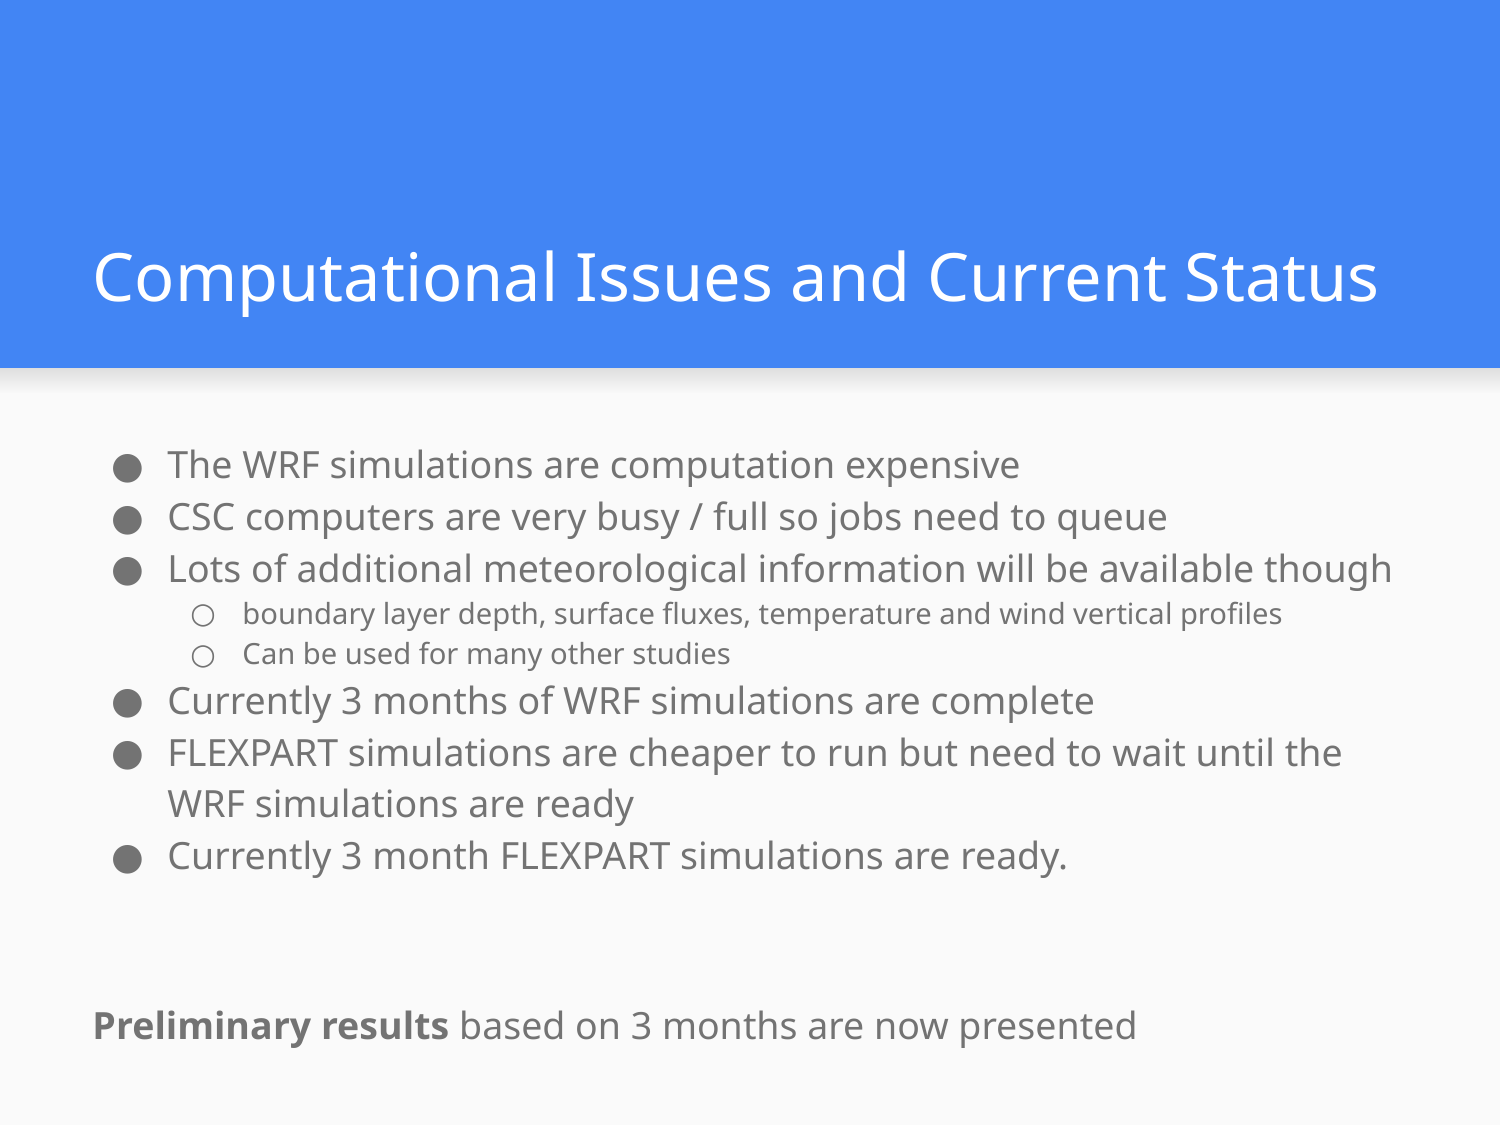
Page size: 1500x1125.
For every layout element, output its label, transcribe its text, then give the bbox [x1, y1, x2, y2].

title Computational Issues and Current Status [77, 161, 1427, 330]
list The WRF simulations are computation expensive CSC computers are very busy / full so jobs need to queue Lots of additional meteorological information will be available though boundary layer depth, surface fluxes, temperature and wind vertical profiles Can be used for many other studies Currently 3 months of WRF simulations are complete FLEXPART simulations are cheaper to run but need to wait until the WRF simulations are ready Currently 3 month FLEXPART simulations are ready. Preliminary results based on 3 months are now presented [77, 419, 1427, 1013]
